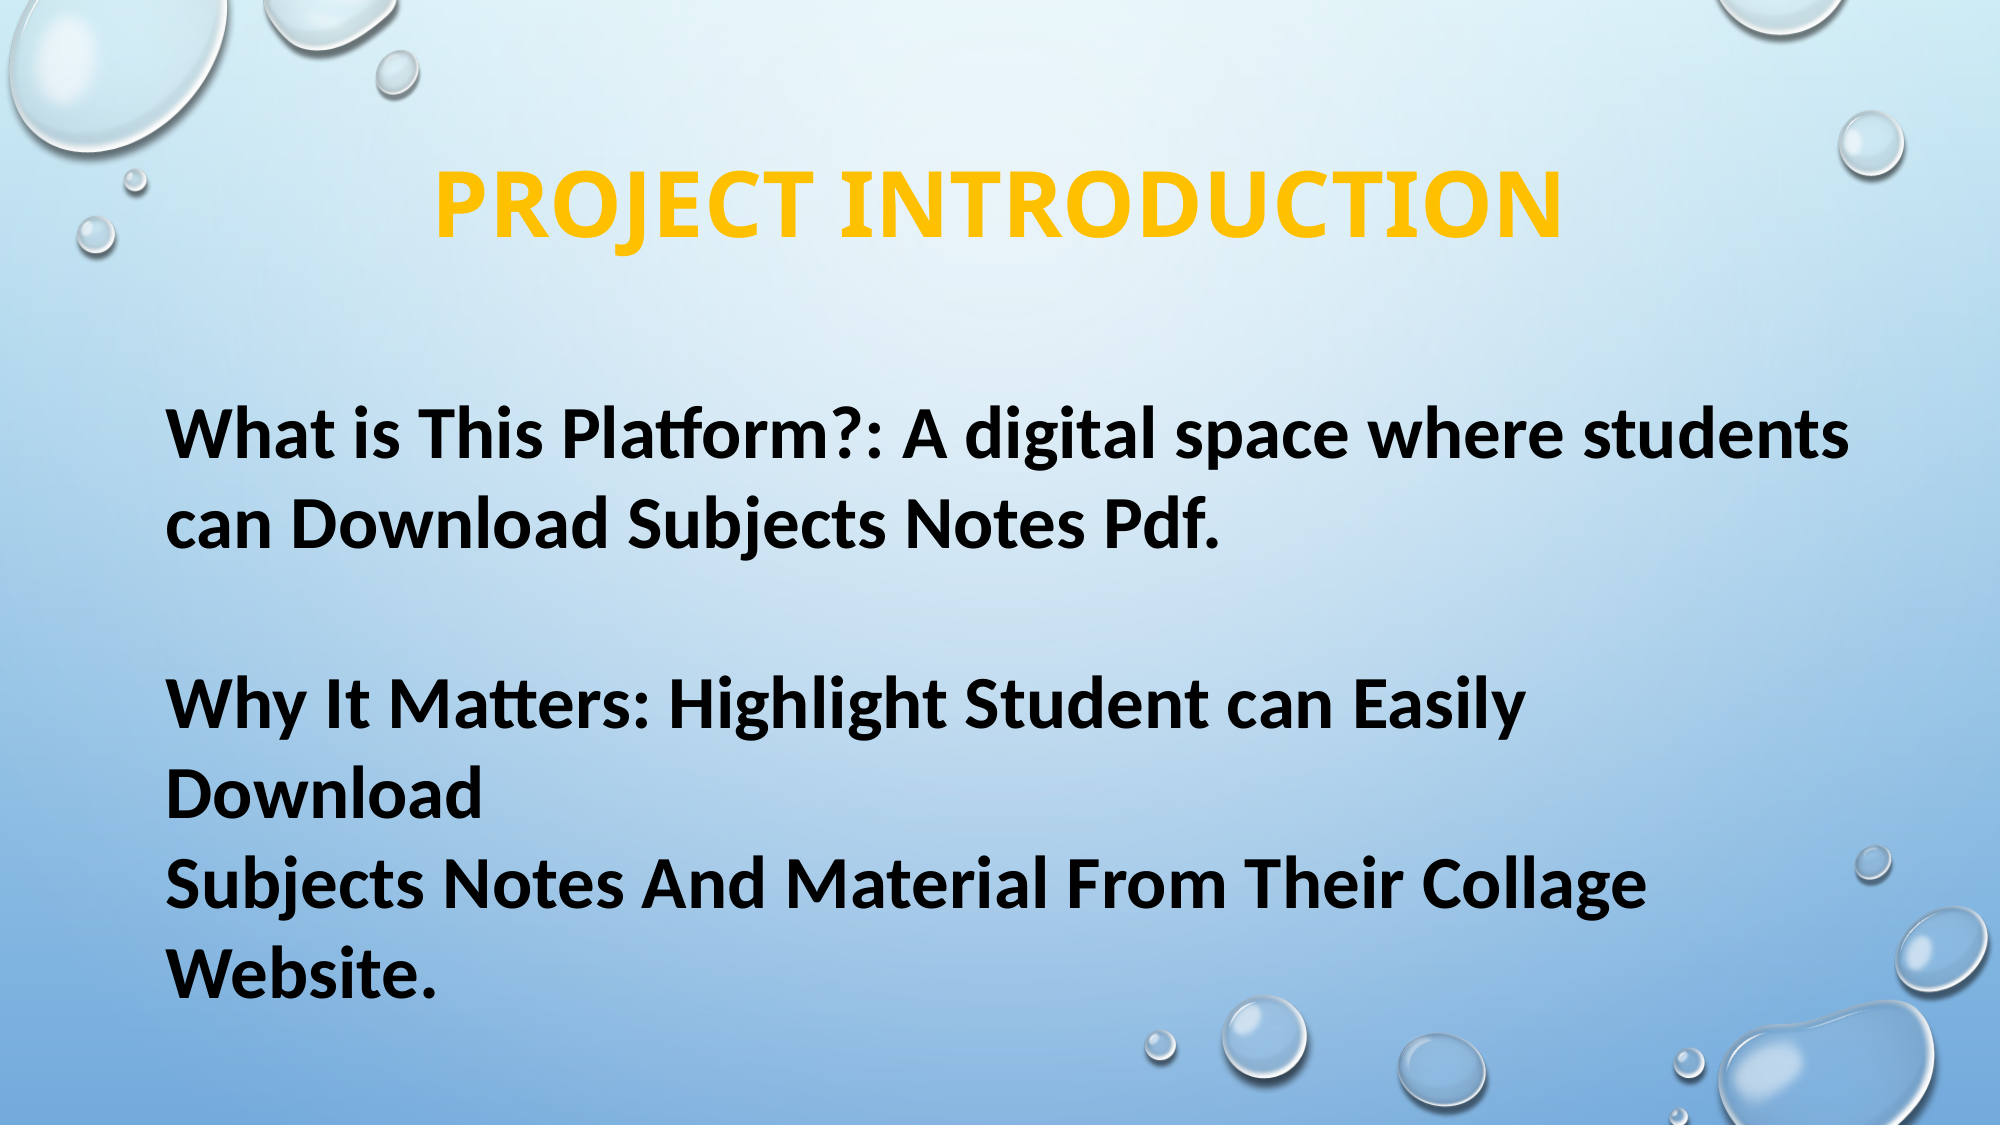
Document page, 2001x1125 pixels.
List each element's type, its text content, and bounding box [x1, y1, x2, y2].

picture [0, 0, 2000, 1125]
text_box What is This Platform?: A digital space where students can Download Subjects Notes Pdf. Why It Matters: Highlight Student can Easily Download Subjects Notes And Material From Their Collage Website. [150, 375, 1876, 1091]
title Project Introduction [137, 98, 1863, 317]
